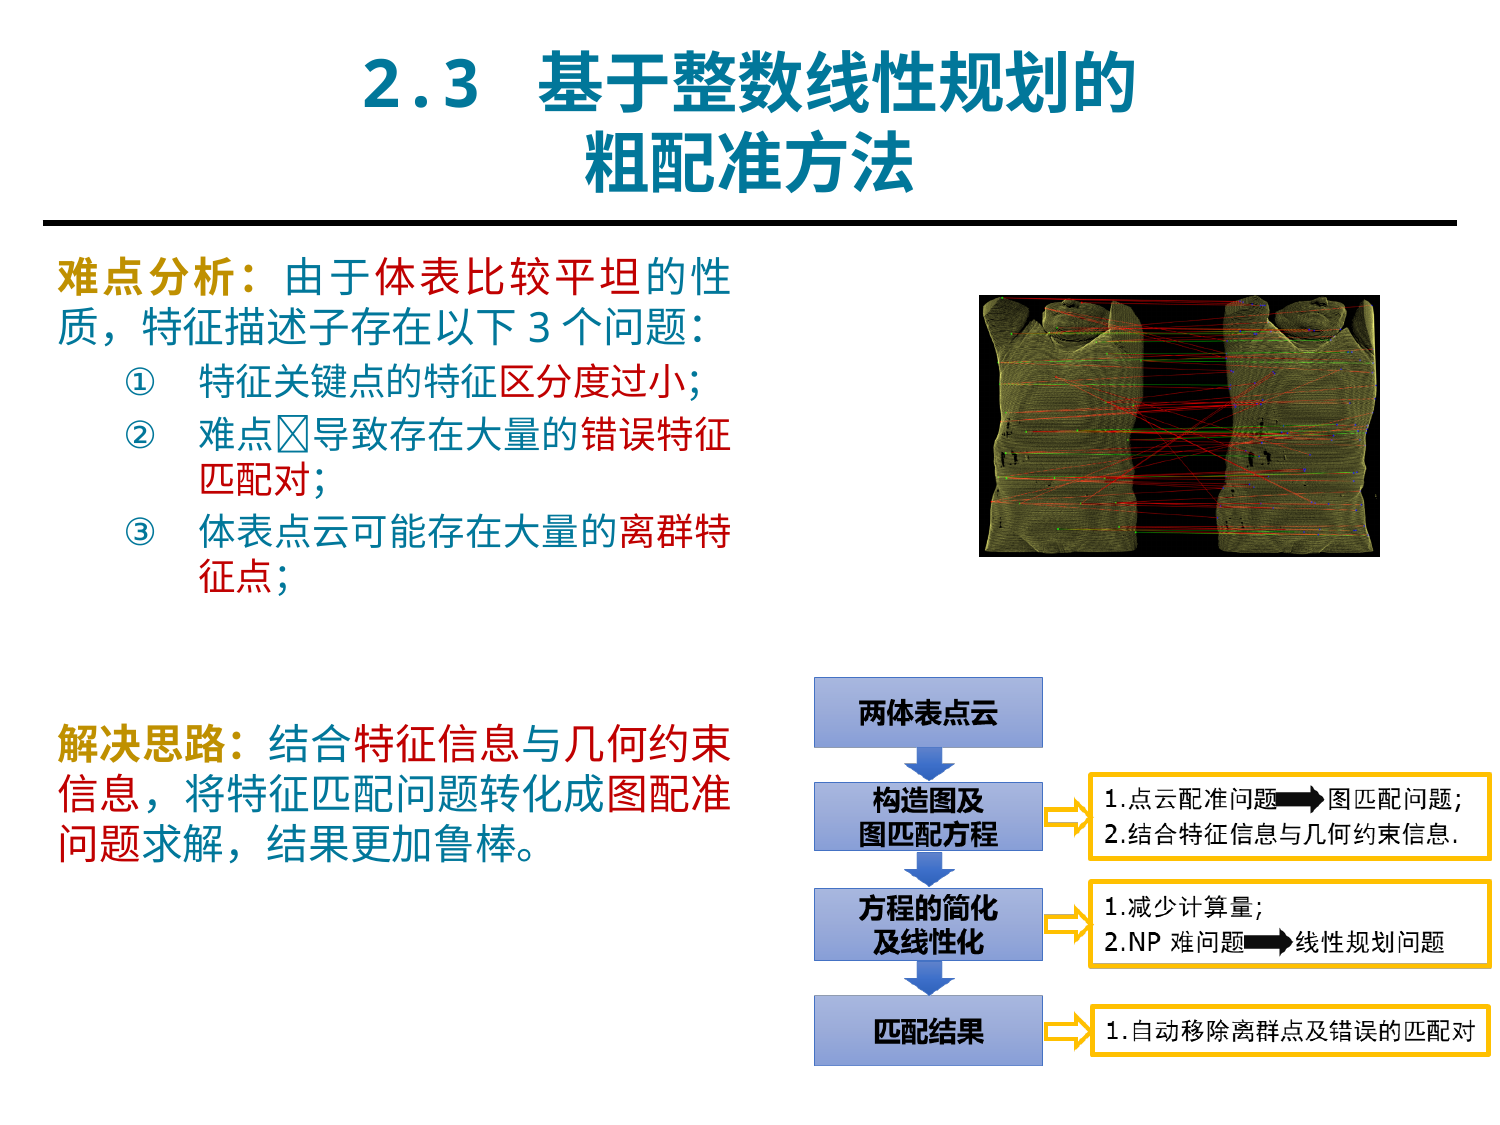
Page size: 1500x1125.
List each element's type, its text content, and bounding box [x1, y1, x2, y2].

text_box 2.3 基于整数线性规划的粗配准方法 [320, 33, 1180, 209]
text_box 难点分析：由于体表比较平坦的性质，特征描述子存在以下3个问题： 特征关键点的特征区分度过小； 难点导致存在大量的错误特征匹配对； 体表点云可能存在大量的离群特征点； 解决思路：结合特征信息与几何约束信息，将特征匹配问题转化成图配准问题求解，结果更加鲁棒。 [42, 243, 748, 1047]
picture [814, 677, 1492, 1066]
picture [978, 295, 1380, 557]
